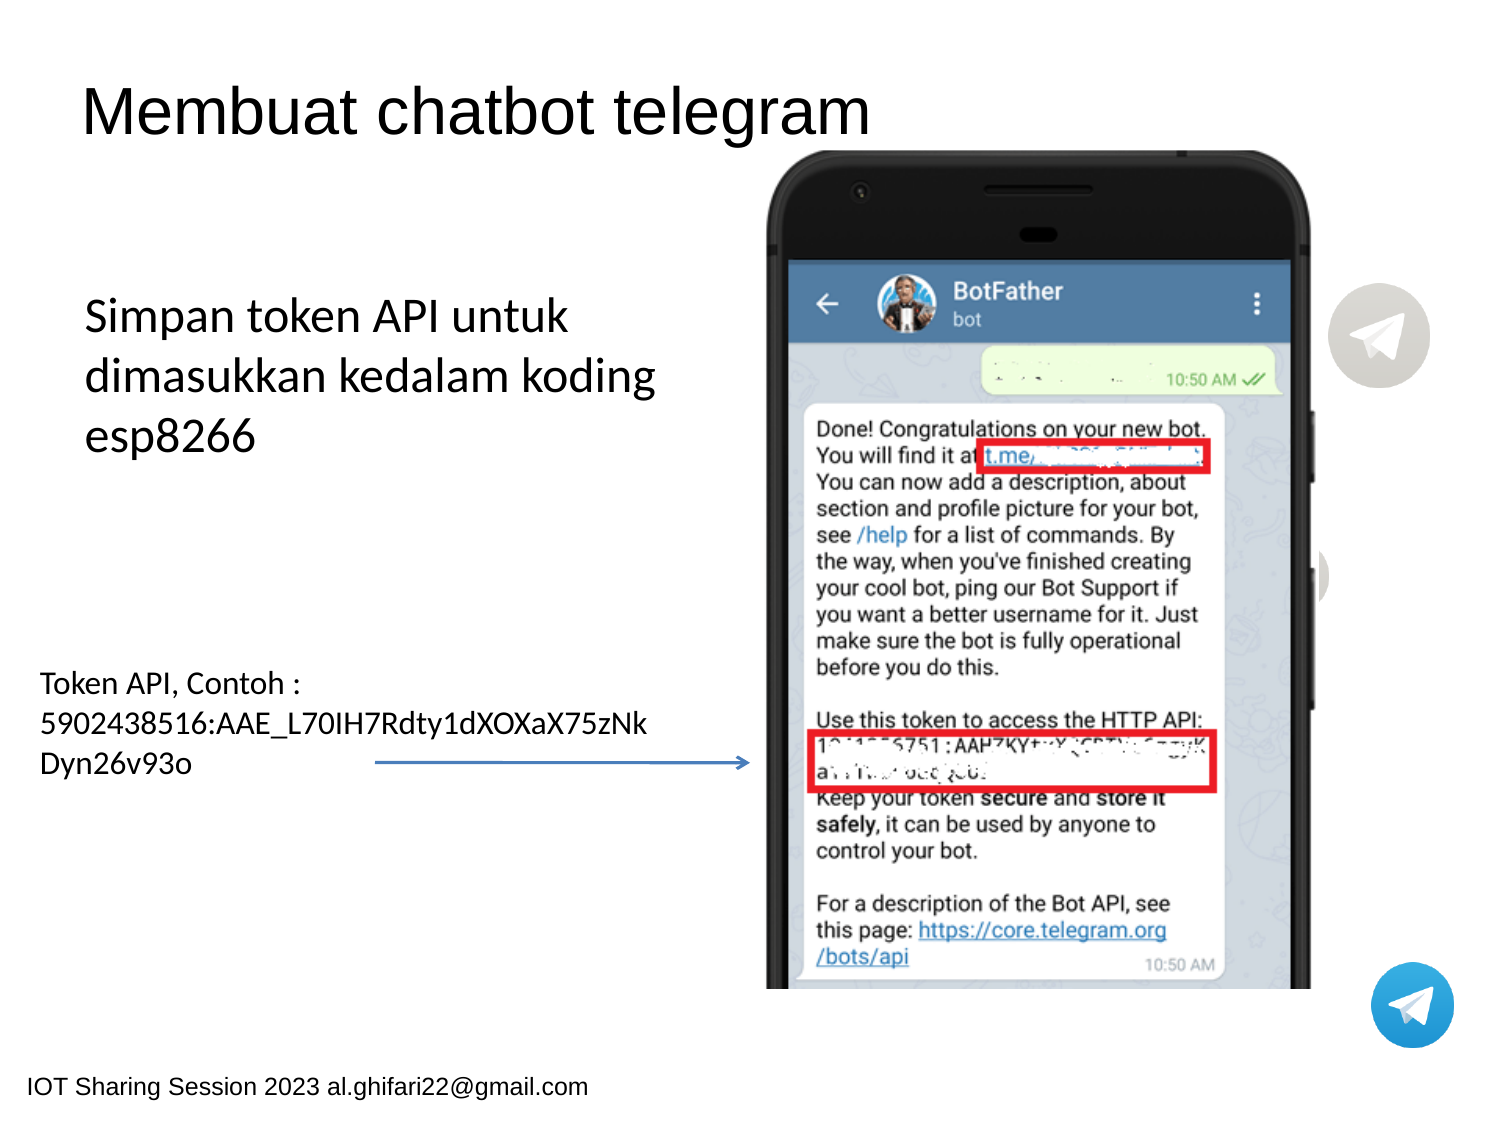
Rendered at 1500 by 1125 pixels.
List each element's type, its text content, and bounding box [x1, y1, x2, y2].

text_box Token API, Contoh : 5902438516:AAE_L70IH7Rdty1dXOXaX75zNkDyn26v93o [24, 654, 681, 789]
text_box Membuat chatbot telegram [66, 60, 889, 156]
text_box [1323, 283, 1430, 914]
text_box Simpan token API untuk dimasukkan kedalam koding esp8266 [69, 274, 725, 470]
text_box IOT Sharing Session 2023 al.ghifari22@gmail.com [11, 1062, 605, 1108]
picture [1370, 962, 1455, 1049]
picture [762, 149, 1319, 990]
